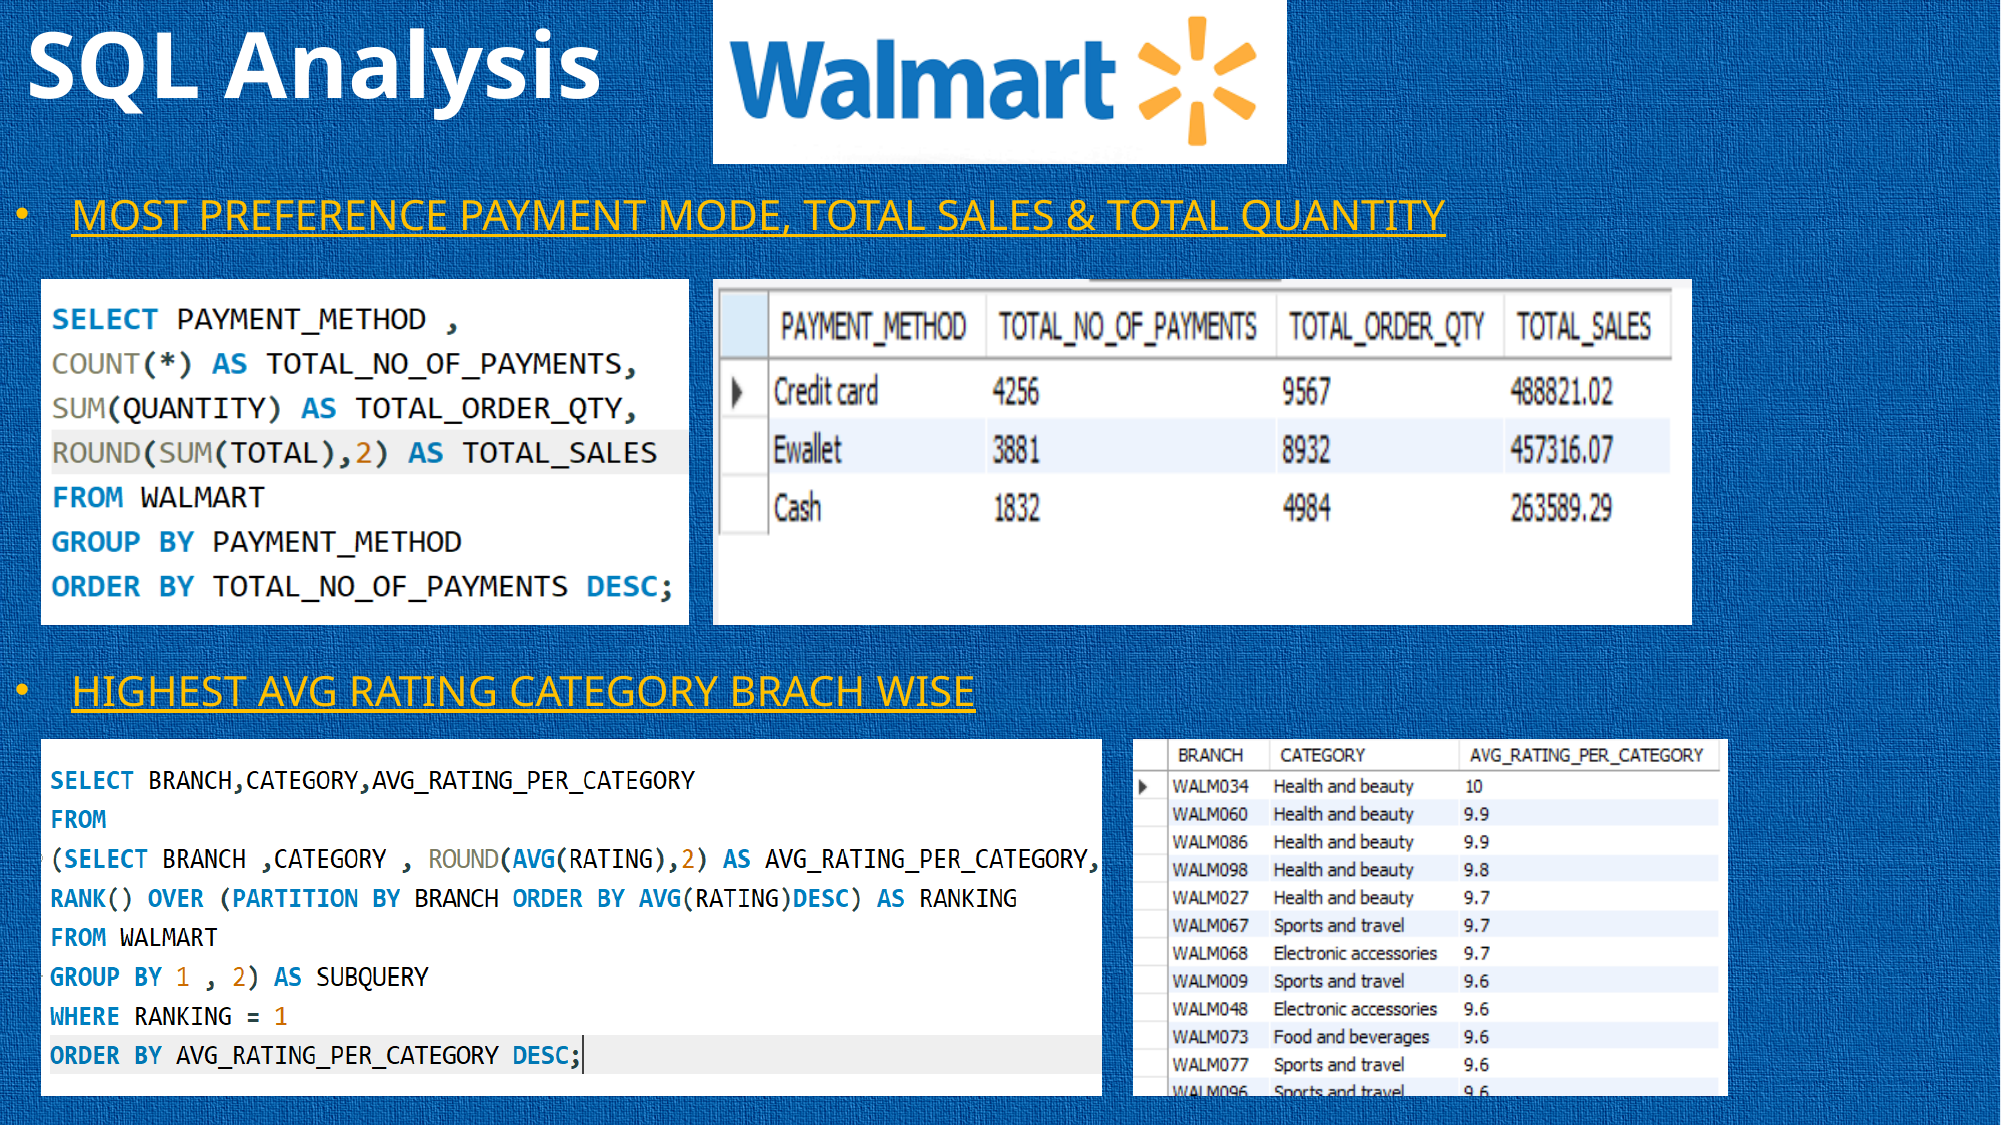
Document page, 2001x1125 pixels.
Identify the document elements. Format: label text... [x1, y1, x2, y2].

text_box MOST PREFERENCE PAYMENT MODE, TOTAL SALES & TOTAL QUANTITY [0, 181, 1685, 246]
text_box HIGHEST AVG RATING CATEGORY BRACH WISE [0, 657, 1685, 722]
picture [0, 0, 2001, 1125]
text_box SQL Analysis [11, 0, 663, 125]
